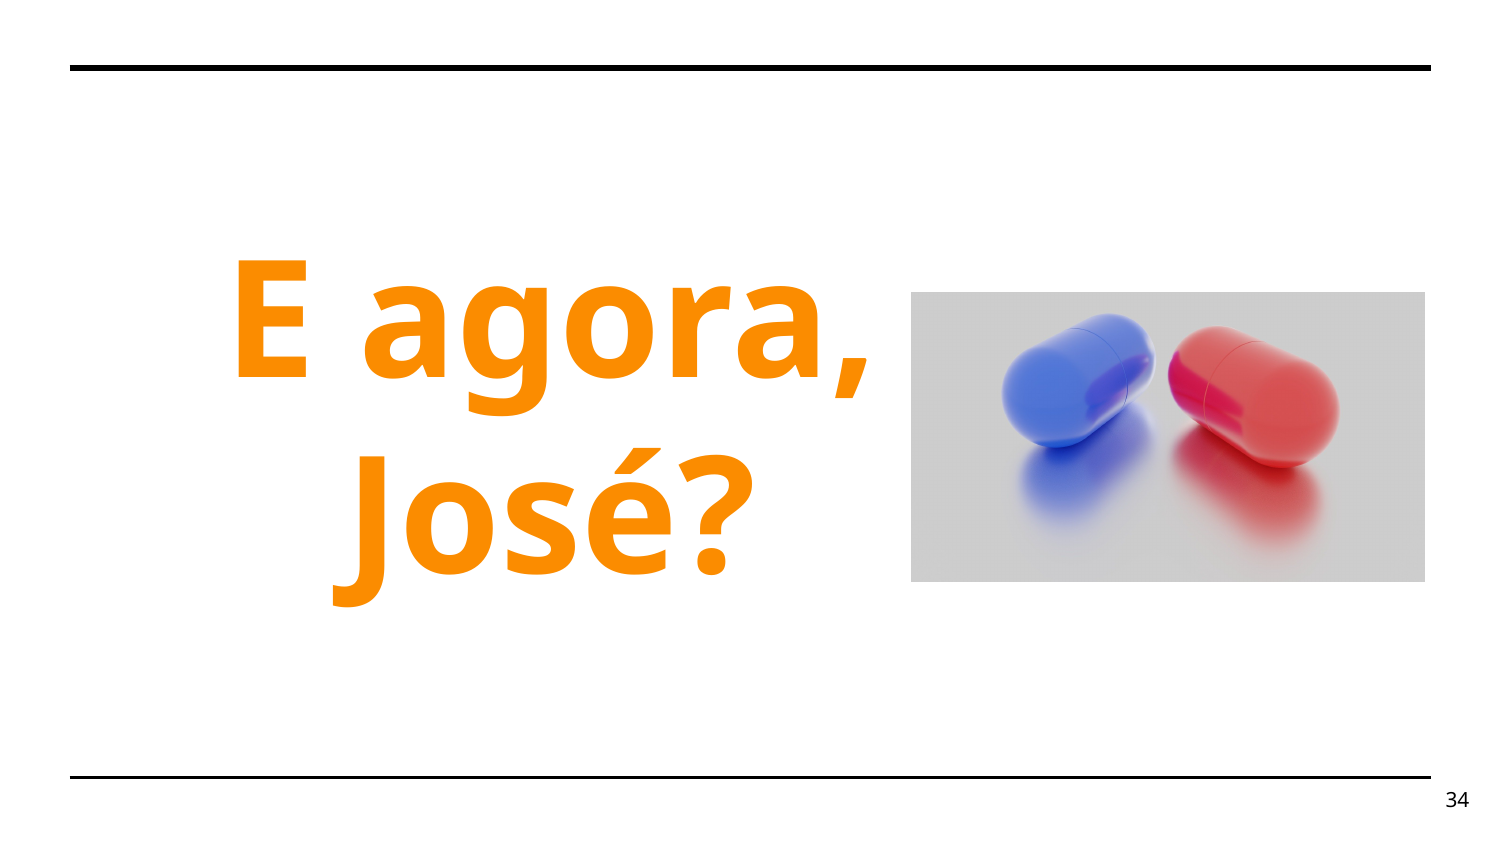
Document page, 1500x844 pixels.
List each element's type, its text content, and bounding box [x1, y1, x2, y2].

slide_number ‹#› [1394, 769, 1484, 834]
picture [911, 291, 1426, 582]
title E agora, José? [115, 214, 987, 606]
